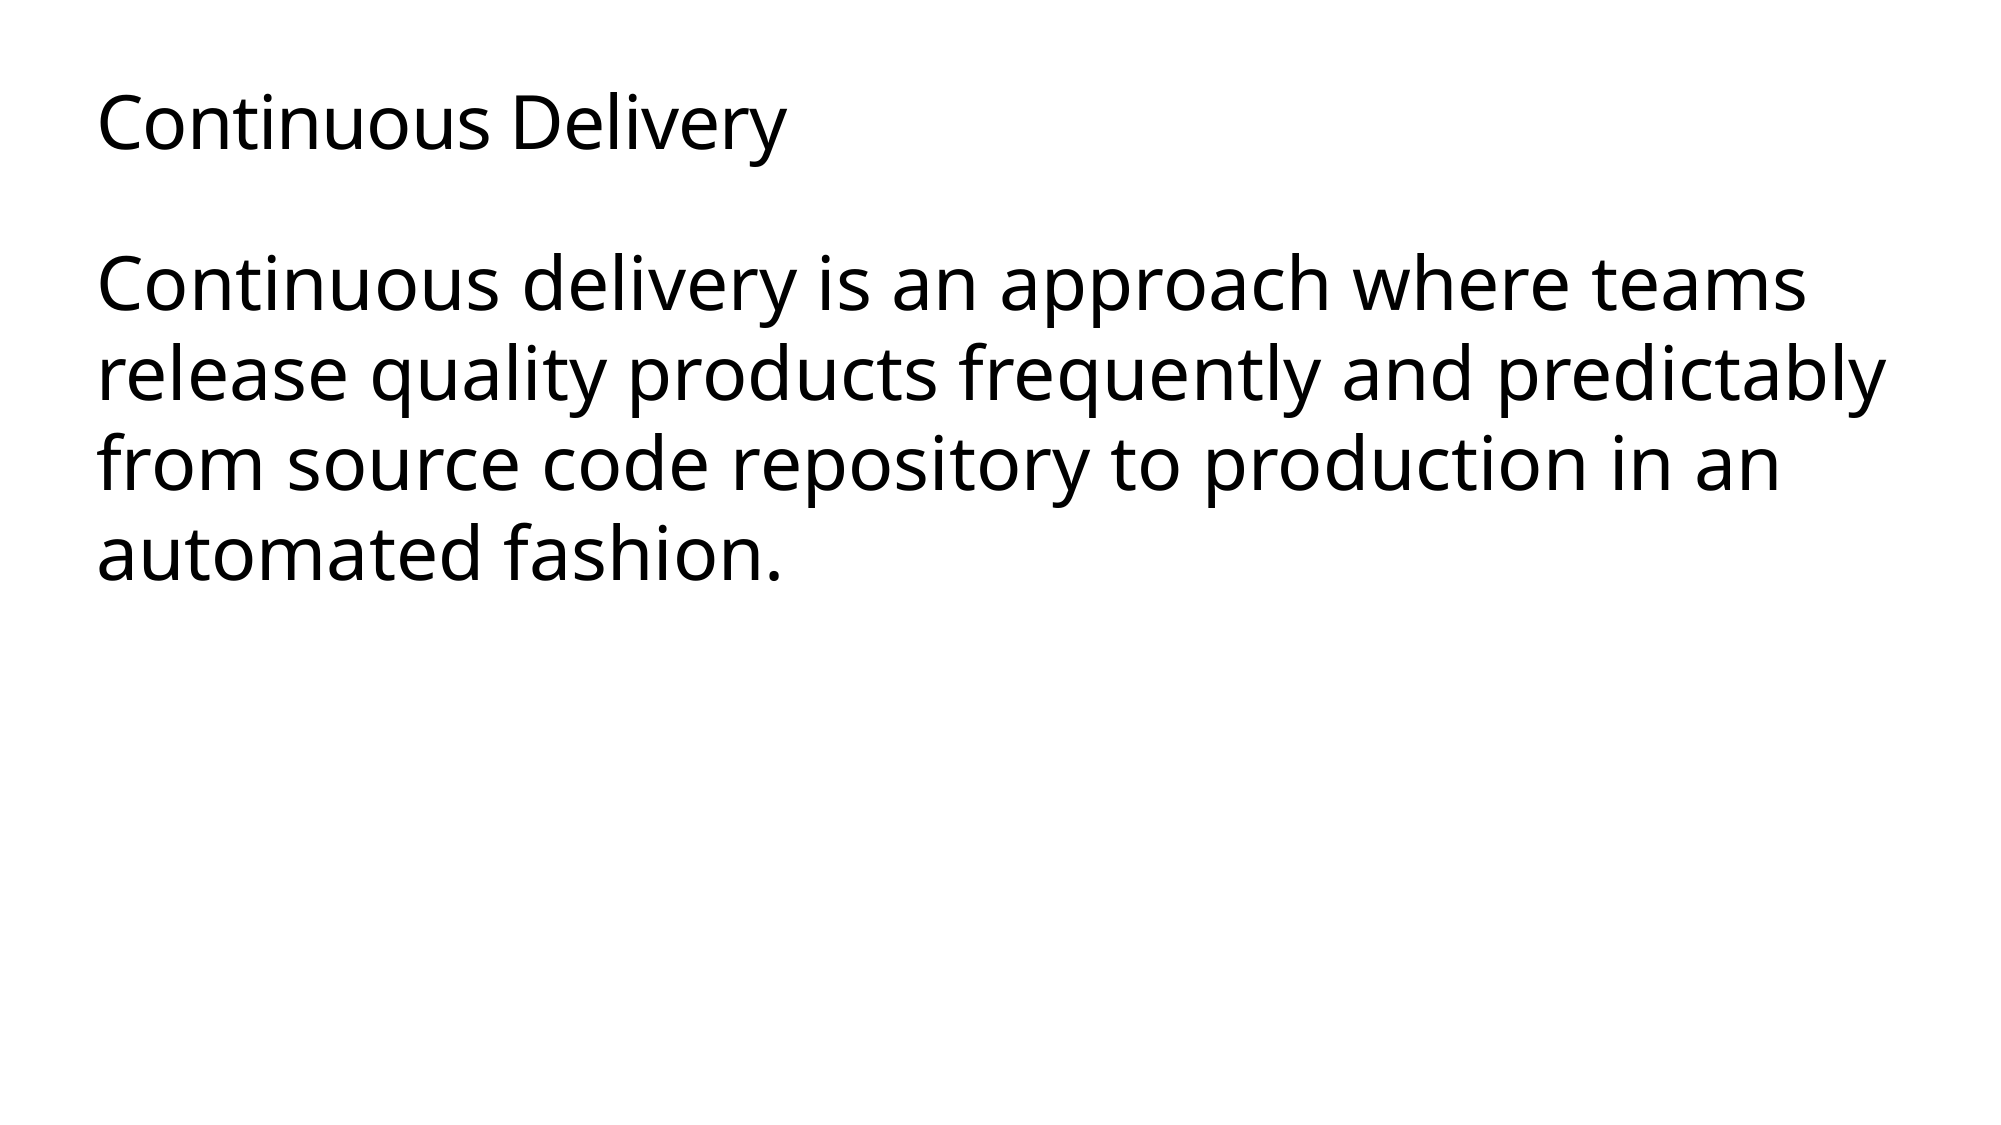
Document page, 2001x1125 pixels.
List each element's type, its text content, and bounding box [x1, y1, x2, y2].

list Continuous delivery is an approach where teams release quality products frequently and predictably from source code repository to production in an automated fashion. [96, 235, 1904, 599]
title Continuous Delivery [96, 75, 1904, 166]
